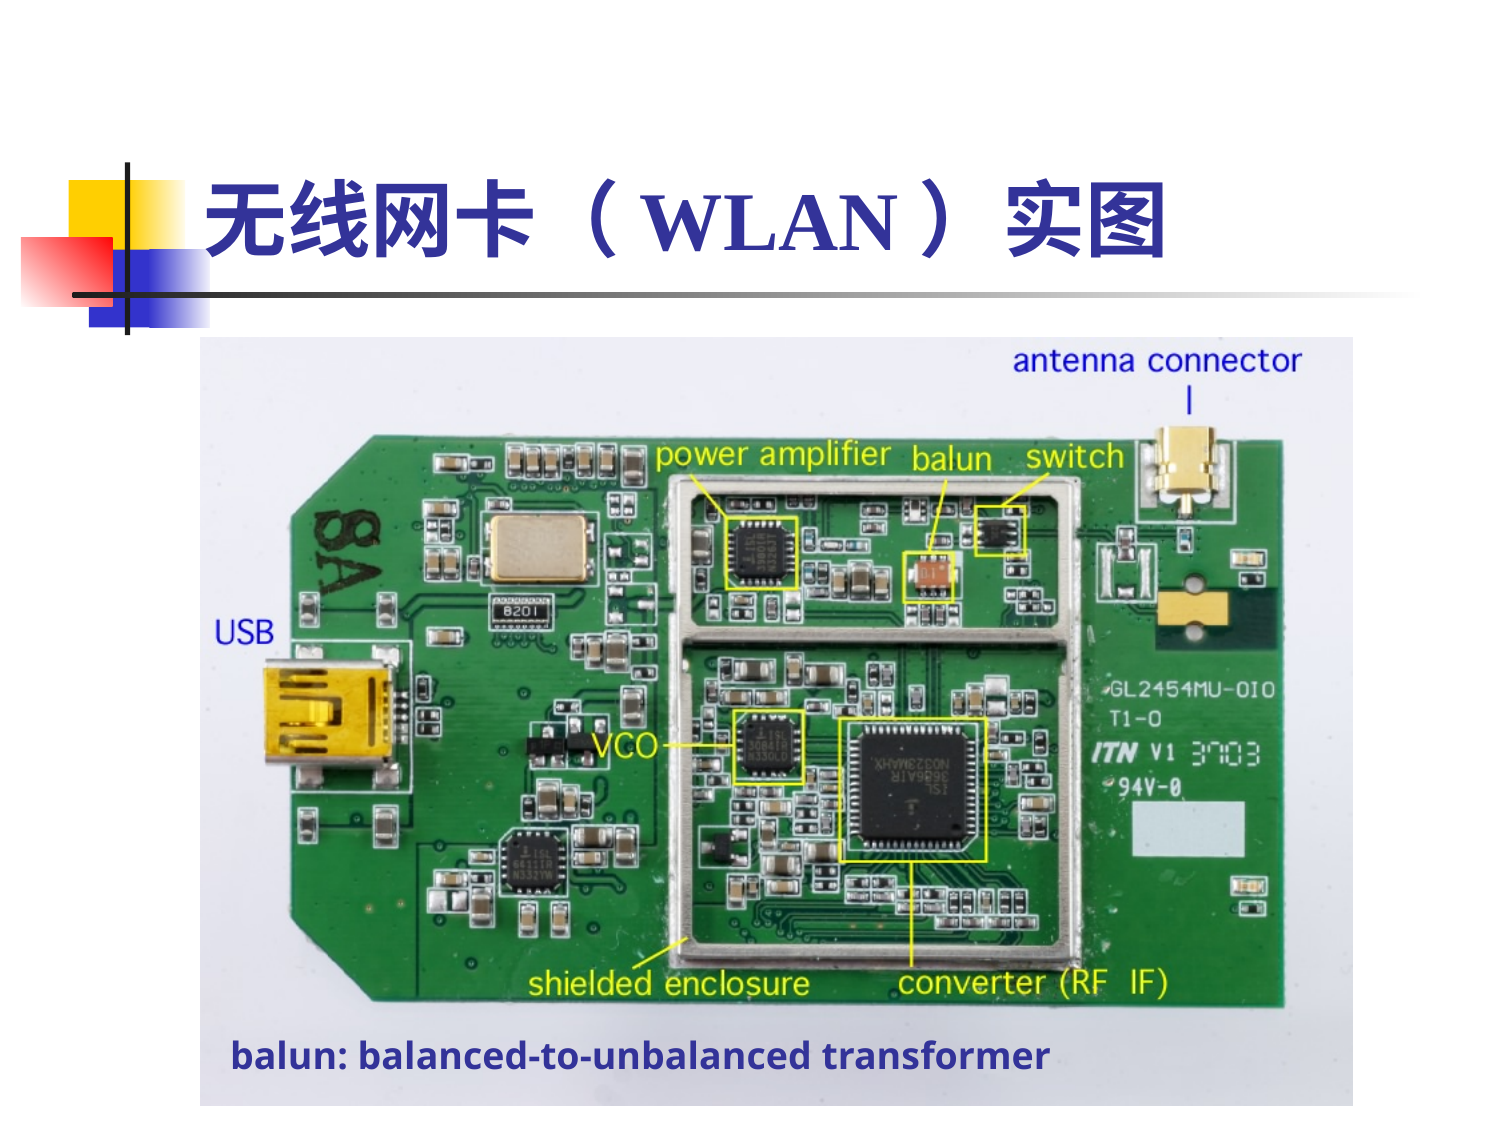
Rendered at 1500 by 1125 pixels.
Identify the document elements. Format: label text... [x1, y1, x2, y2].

picture [199, 337, 1353, 1106]
title 无线网卡（WLAN）实图 [188, 34, 1468, 276]
